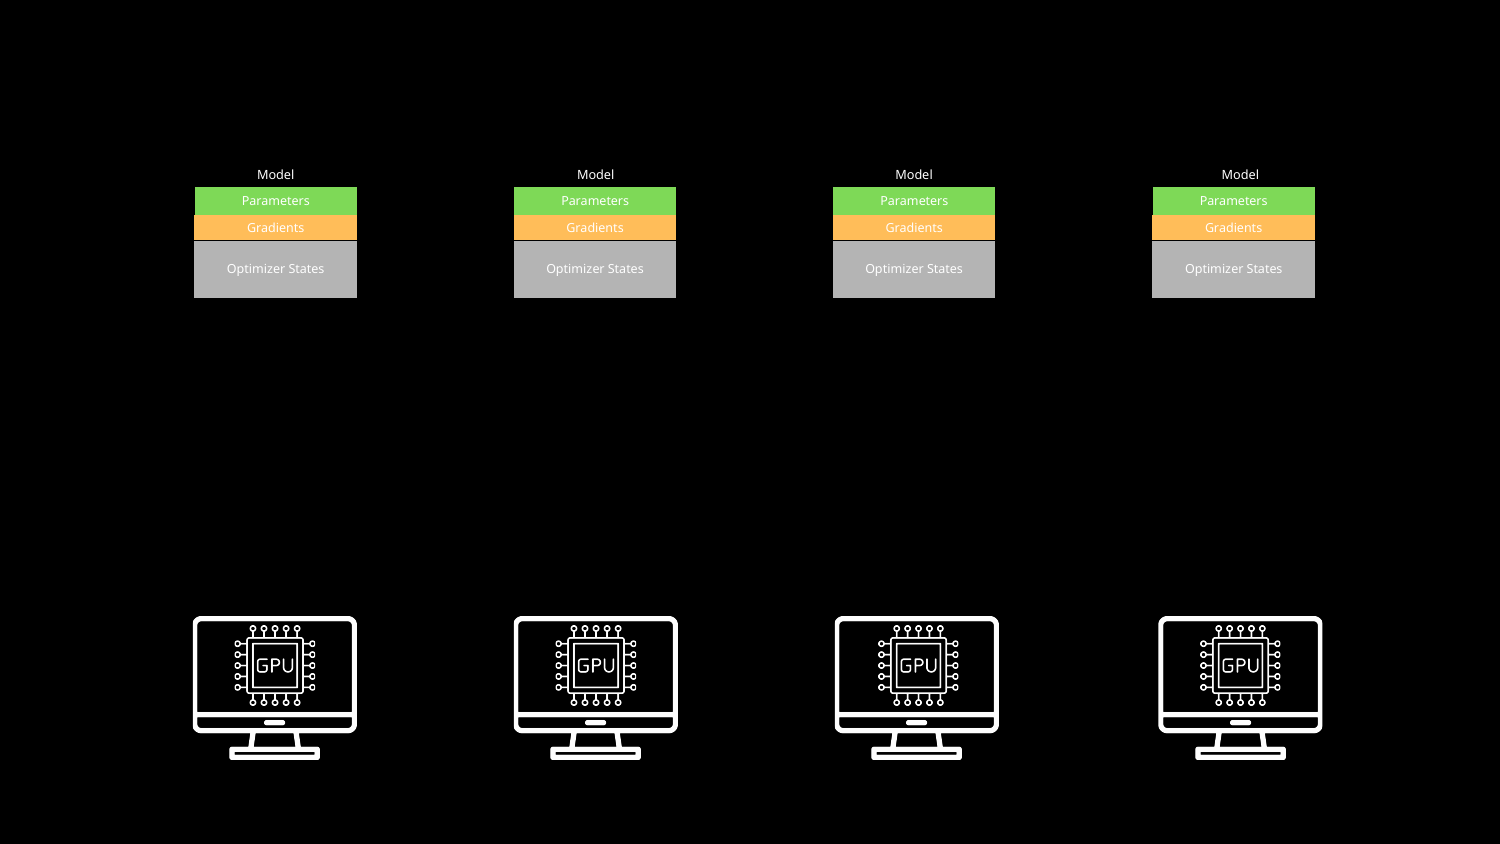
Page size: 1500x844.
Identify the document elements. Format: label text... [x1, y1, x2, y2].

text_box Model [256, 164, 295, 182]
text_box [513, 240, 677, 299]
text_box [234, 625, 316, 706]
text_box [194, 214, 358, 239]
text_box Model [1221, 164, 1260, 181]
text_box Model [576, 164, 616, 181]
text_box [1152, 182, 1316, 214]
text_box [832, 186, 996, 214]
text_box [877, 625, 959, 706]
text_box [1158, 616, 1323, 760]
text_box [832, 214, 996, 240]
text_box [1200, 625, 1281, 706]
text_box [513, 616, 679, 760]
text_box [192, 616, 358, 760]
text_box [1152, 248, 1316, 299]
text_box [513, 214, 677, 239]
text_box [513, 182, 677, 214]
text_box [1152, 214, 1316, 241]
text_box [194, 186, 358, 214]
text_box [834, 616, 999, 760]
text_box [555, 625, 637, 706]
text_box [194, 240, 358, 299]
text_box Model [894, 164, 934, 182]
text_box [832, 240, 996, 299]
